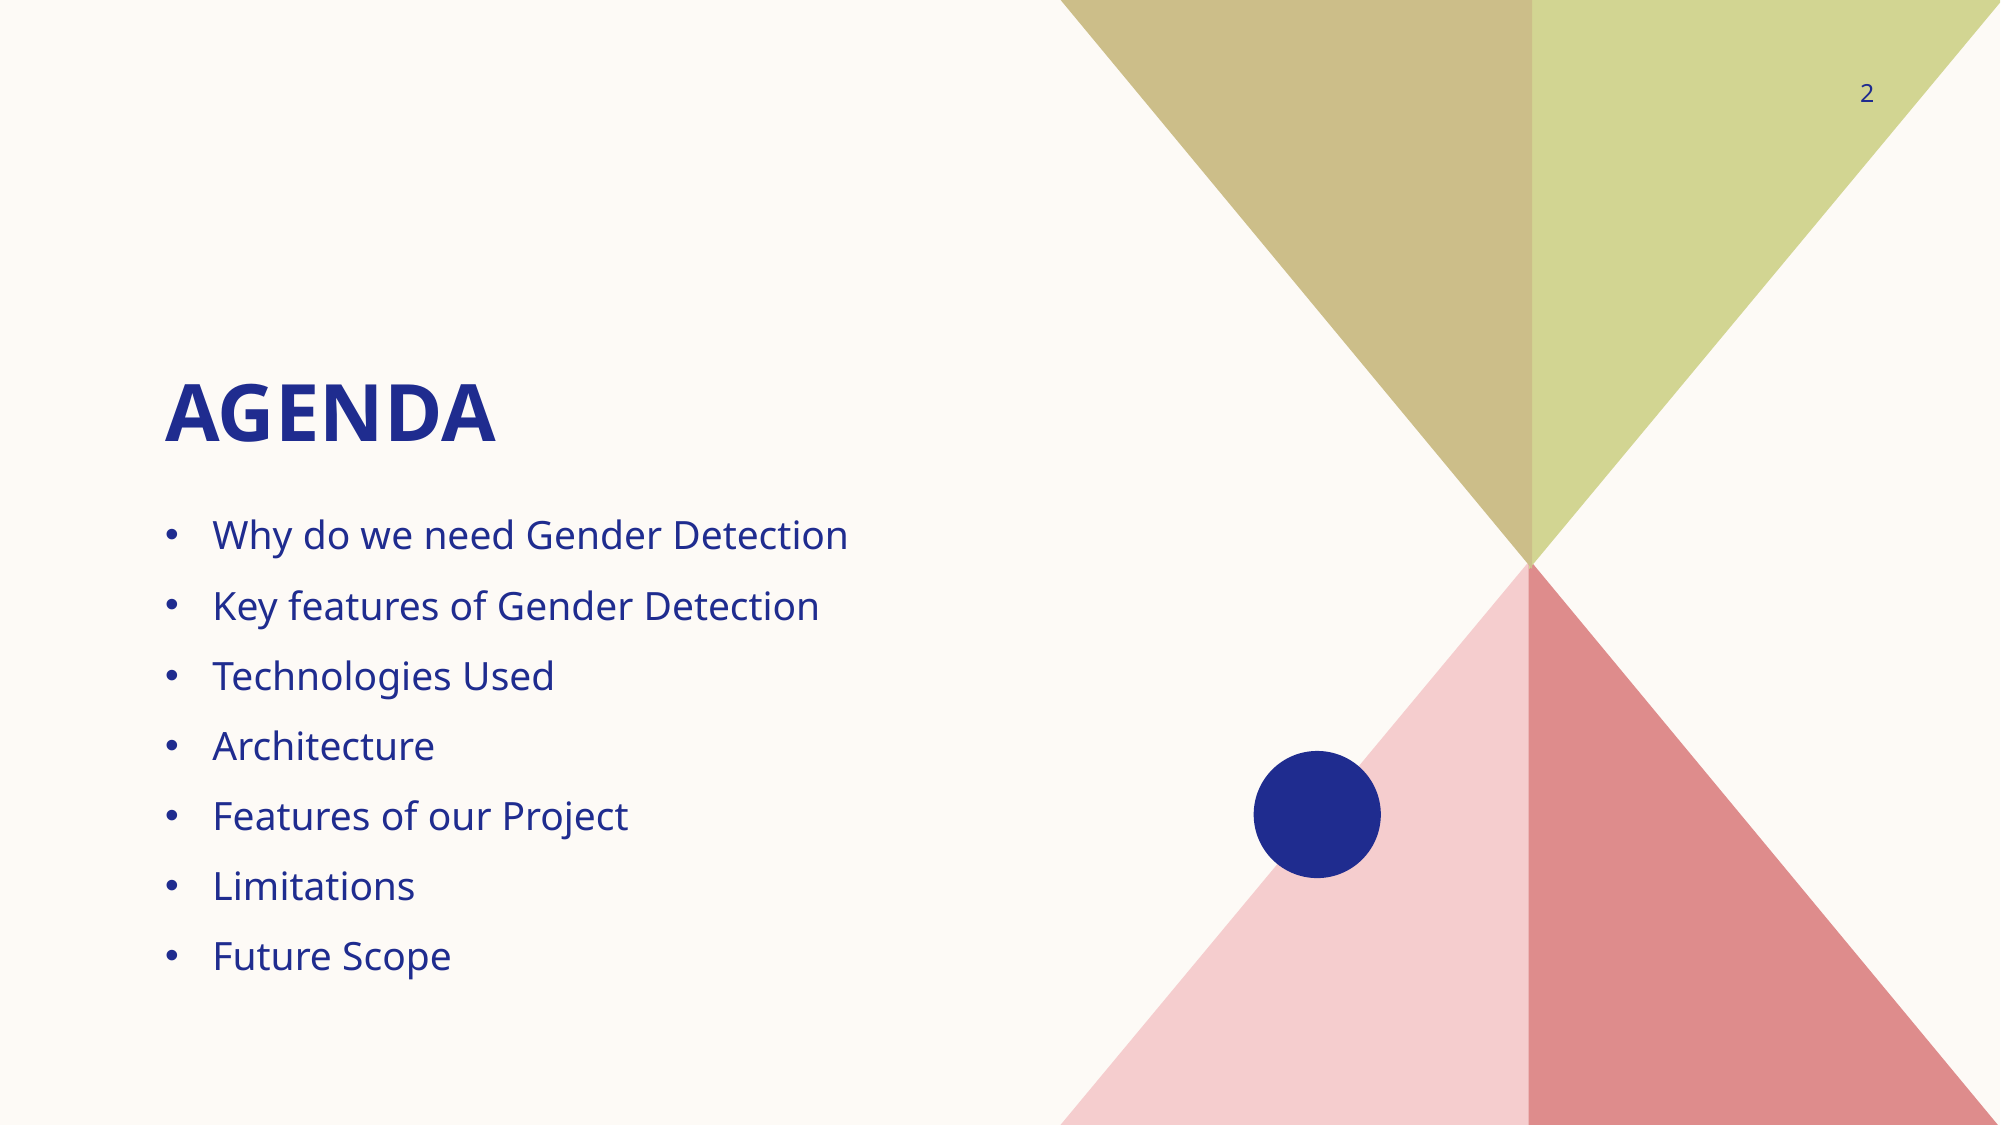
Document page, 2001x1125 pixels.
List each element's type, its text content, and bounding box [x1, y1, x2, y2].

list Why do we need Gender Detection Key features of Gender Detection ​Technologies Used Architecture Features of our Project Limitations ​Future Scope [150, 479, 1230, 993]
title agenda [150, 90, 1230, 465]
slide_number 2 [1712, 75, 1875, 116]
